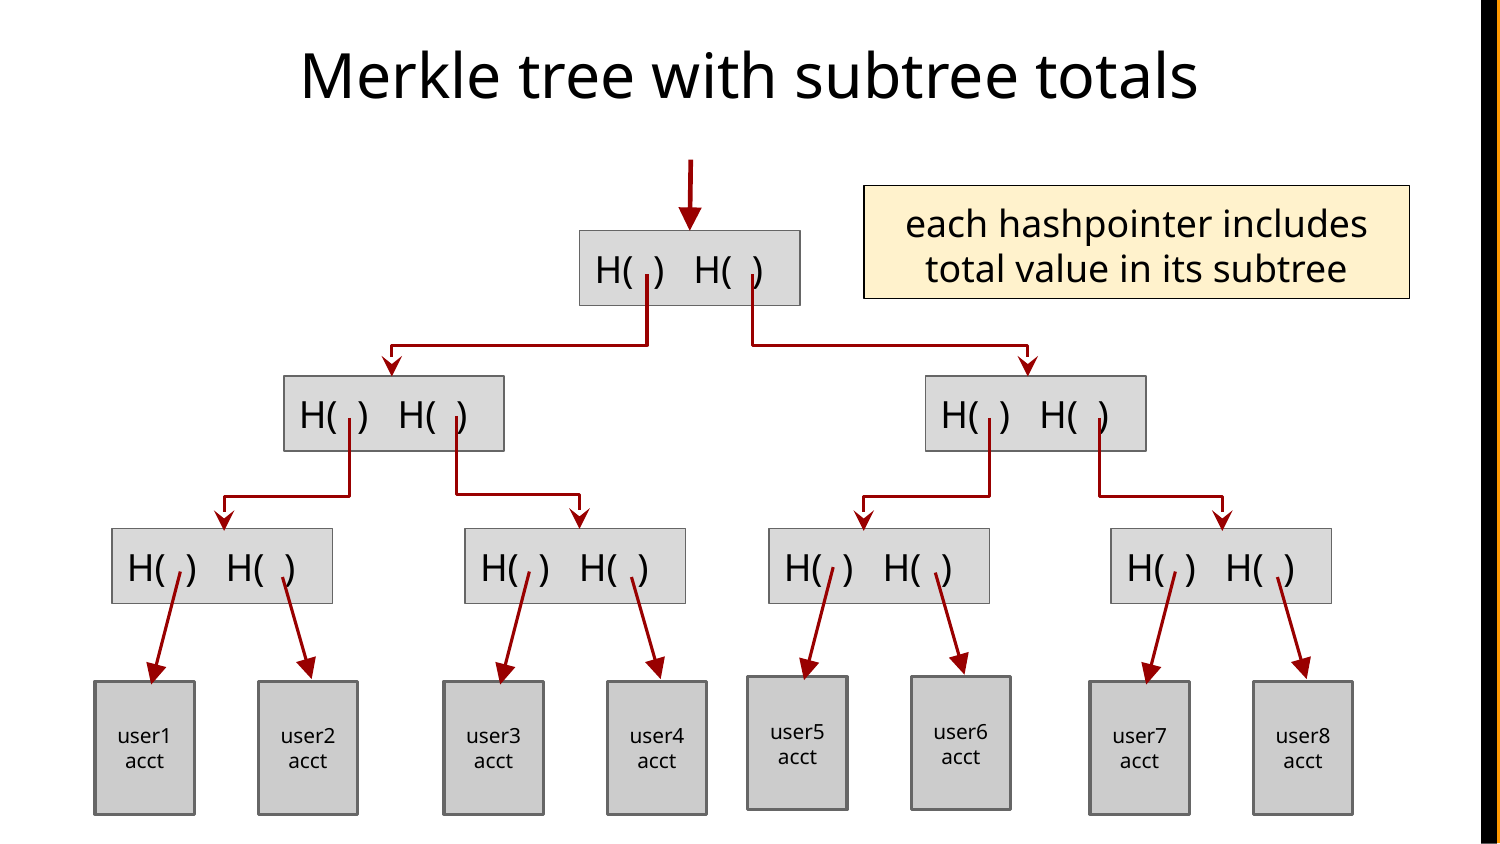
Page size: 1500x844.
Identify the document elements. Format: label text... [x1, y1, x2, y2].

text_box [213, 417, 351, 531]
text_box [443, 571, 707, 815]
text_box [1099, 417, 1233, 531]
text_box [456, 415, 590, 529]
text_box H( ) H( ) [768, 528, 990, 565]
text_box H( ) H( ) [283, 375, 505, 451]
list Merkle tree with subtree totals [75, 21, 1425, 135]
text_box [1089, 571, 1353, 815]
text_box each hashpointer includes total value in its subtree [863, 185, 1410, 299]
text_box H( ) H( ) [465, 528, 686, 569]
text_box H( ) H( ) [925, 375, 1146, 451]
text_box H( ) H( ) [579, 230, 800, 306]
text_box H( ) H( ) [1110, 528, 1332, 569]
text_box [752, 274, 1039, 377]
text_box H( ) H( ) [111, 528, 333, 569]
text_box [747, 566, 1011, 811]
text_box [853, 417, 990, 531]
text_box [381, 274, 648, 377]
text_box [94, 571, 358, 815]
